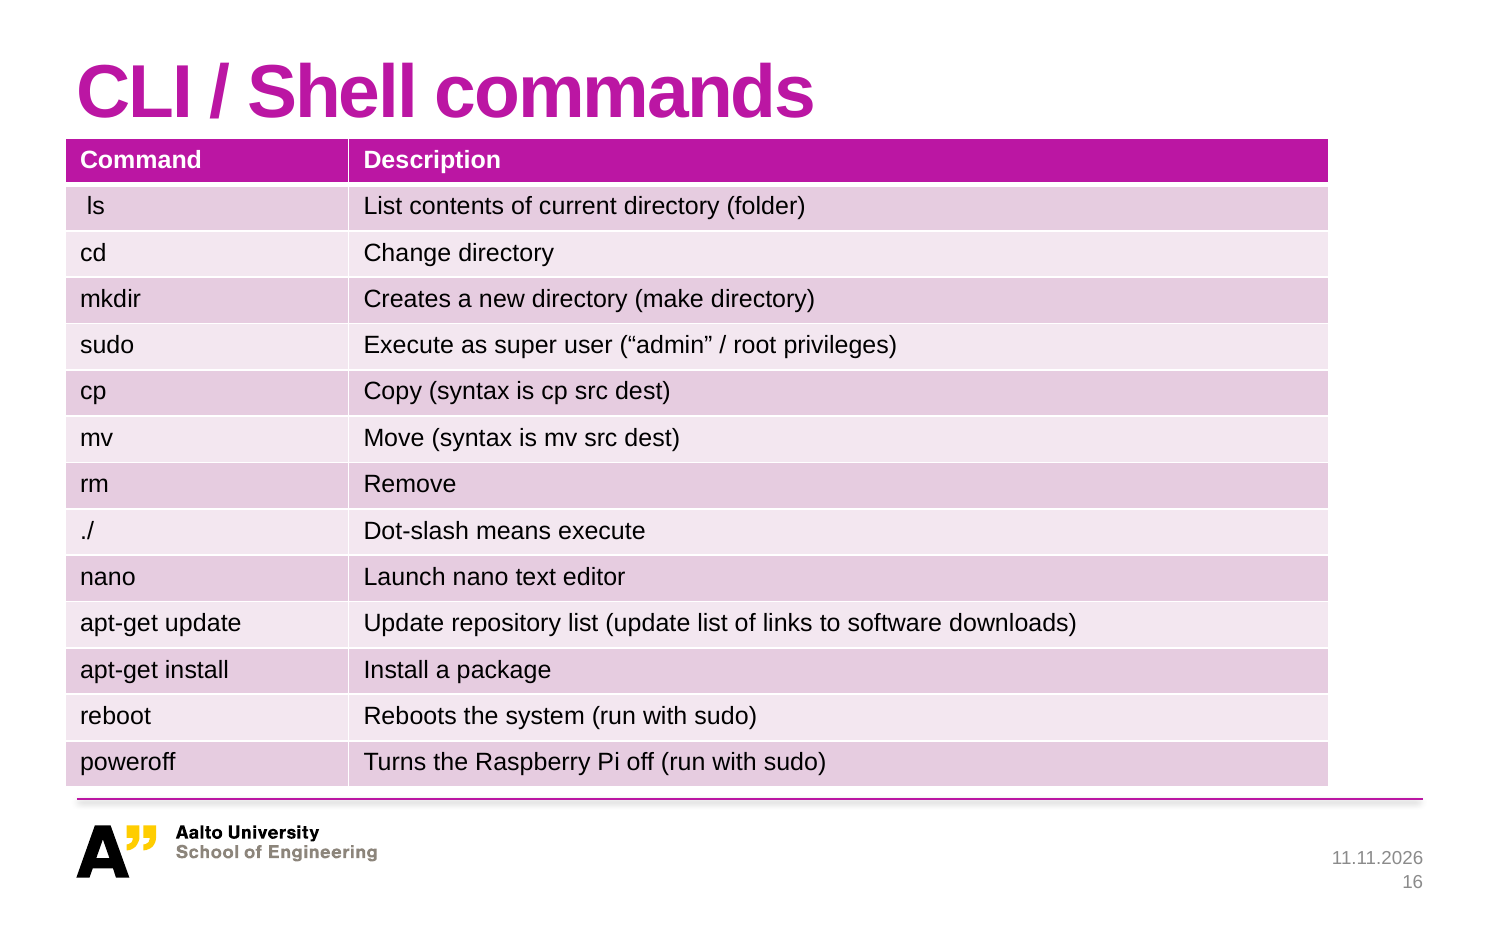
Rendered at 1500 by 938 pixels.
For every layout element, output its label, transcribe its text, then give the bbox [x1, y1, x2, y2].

table_header Description [349, 139, 1328, 182]
table_cell Remove [349, 463, 1328, 508]
table_cell Launch nano text editor [349, 556, 1328, 601]
table_cell apt-get update [66, 602, 348, 647]
table_cell Dot-slash means execute [349, 510, 1328, 554]
table_cell ./ [66, 510, 348, 554]
table_cell Move (syntax is mv src dest) [349, 417, 1328, 462]
table_cell poweroff [66, 742, 348, 786]
table_cell apt-get install [66, 649, 348, 693]
table_cell Update repository list (update list of links to software downloads) [349, 602, 1328, 647]
table_cell ls [66, 187, 348, 230]
table_cell cp [66, 371, 348, 415]
table_cell mv [66, 417, 348, 462]
title CLI / Shell commands [76, 55, 821, 126]
table_cell mkdir [66, 278, 348, 323]
table_header Command [66, 139, 348, 182]
table_cell Turns the Raspberry Pi off (run with sudo) [349, 742, 1328, 786]
slide_number 16 [829, 870, 1424, 893]
table_cell Copy (syntax is cp src dest) [349, 371, 1328, 415]
table_cell nano [66, 556, 348, 601]
table_cell reboot [66, 695, 348, 740]
table_cell cd [66, 232, 348, 276]
table_cell Execute as super user (“admin” / root privileges) [349, 324, 1328, 369]
table_cell Reboots the system (run with sudo) [349, 695, 1328, 740]
table_cell sudo [66, 324, 348, 369]
table_cell Change directory [349, 232, 1328, 276]
table_cell rm [66, 463, 348, 508]
table_cell Creates a new directory (make directory) [349, 278, 1328, 323]
table_cell Install a package [349, 649, 1328, 693]
table_cell List contents of current directory (folder) [349, 187, 1328, 230]
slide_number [829, 844, 1424, 870]
